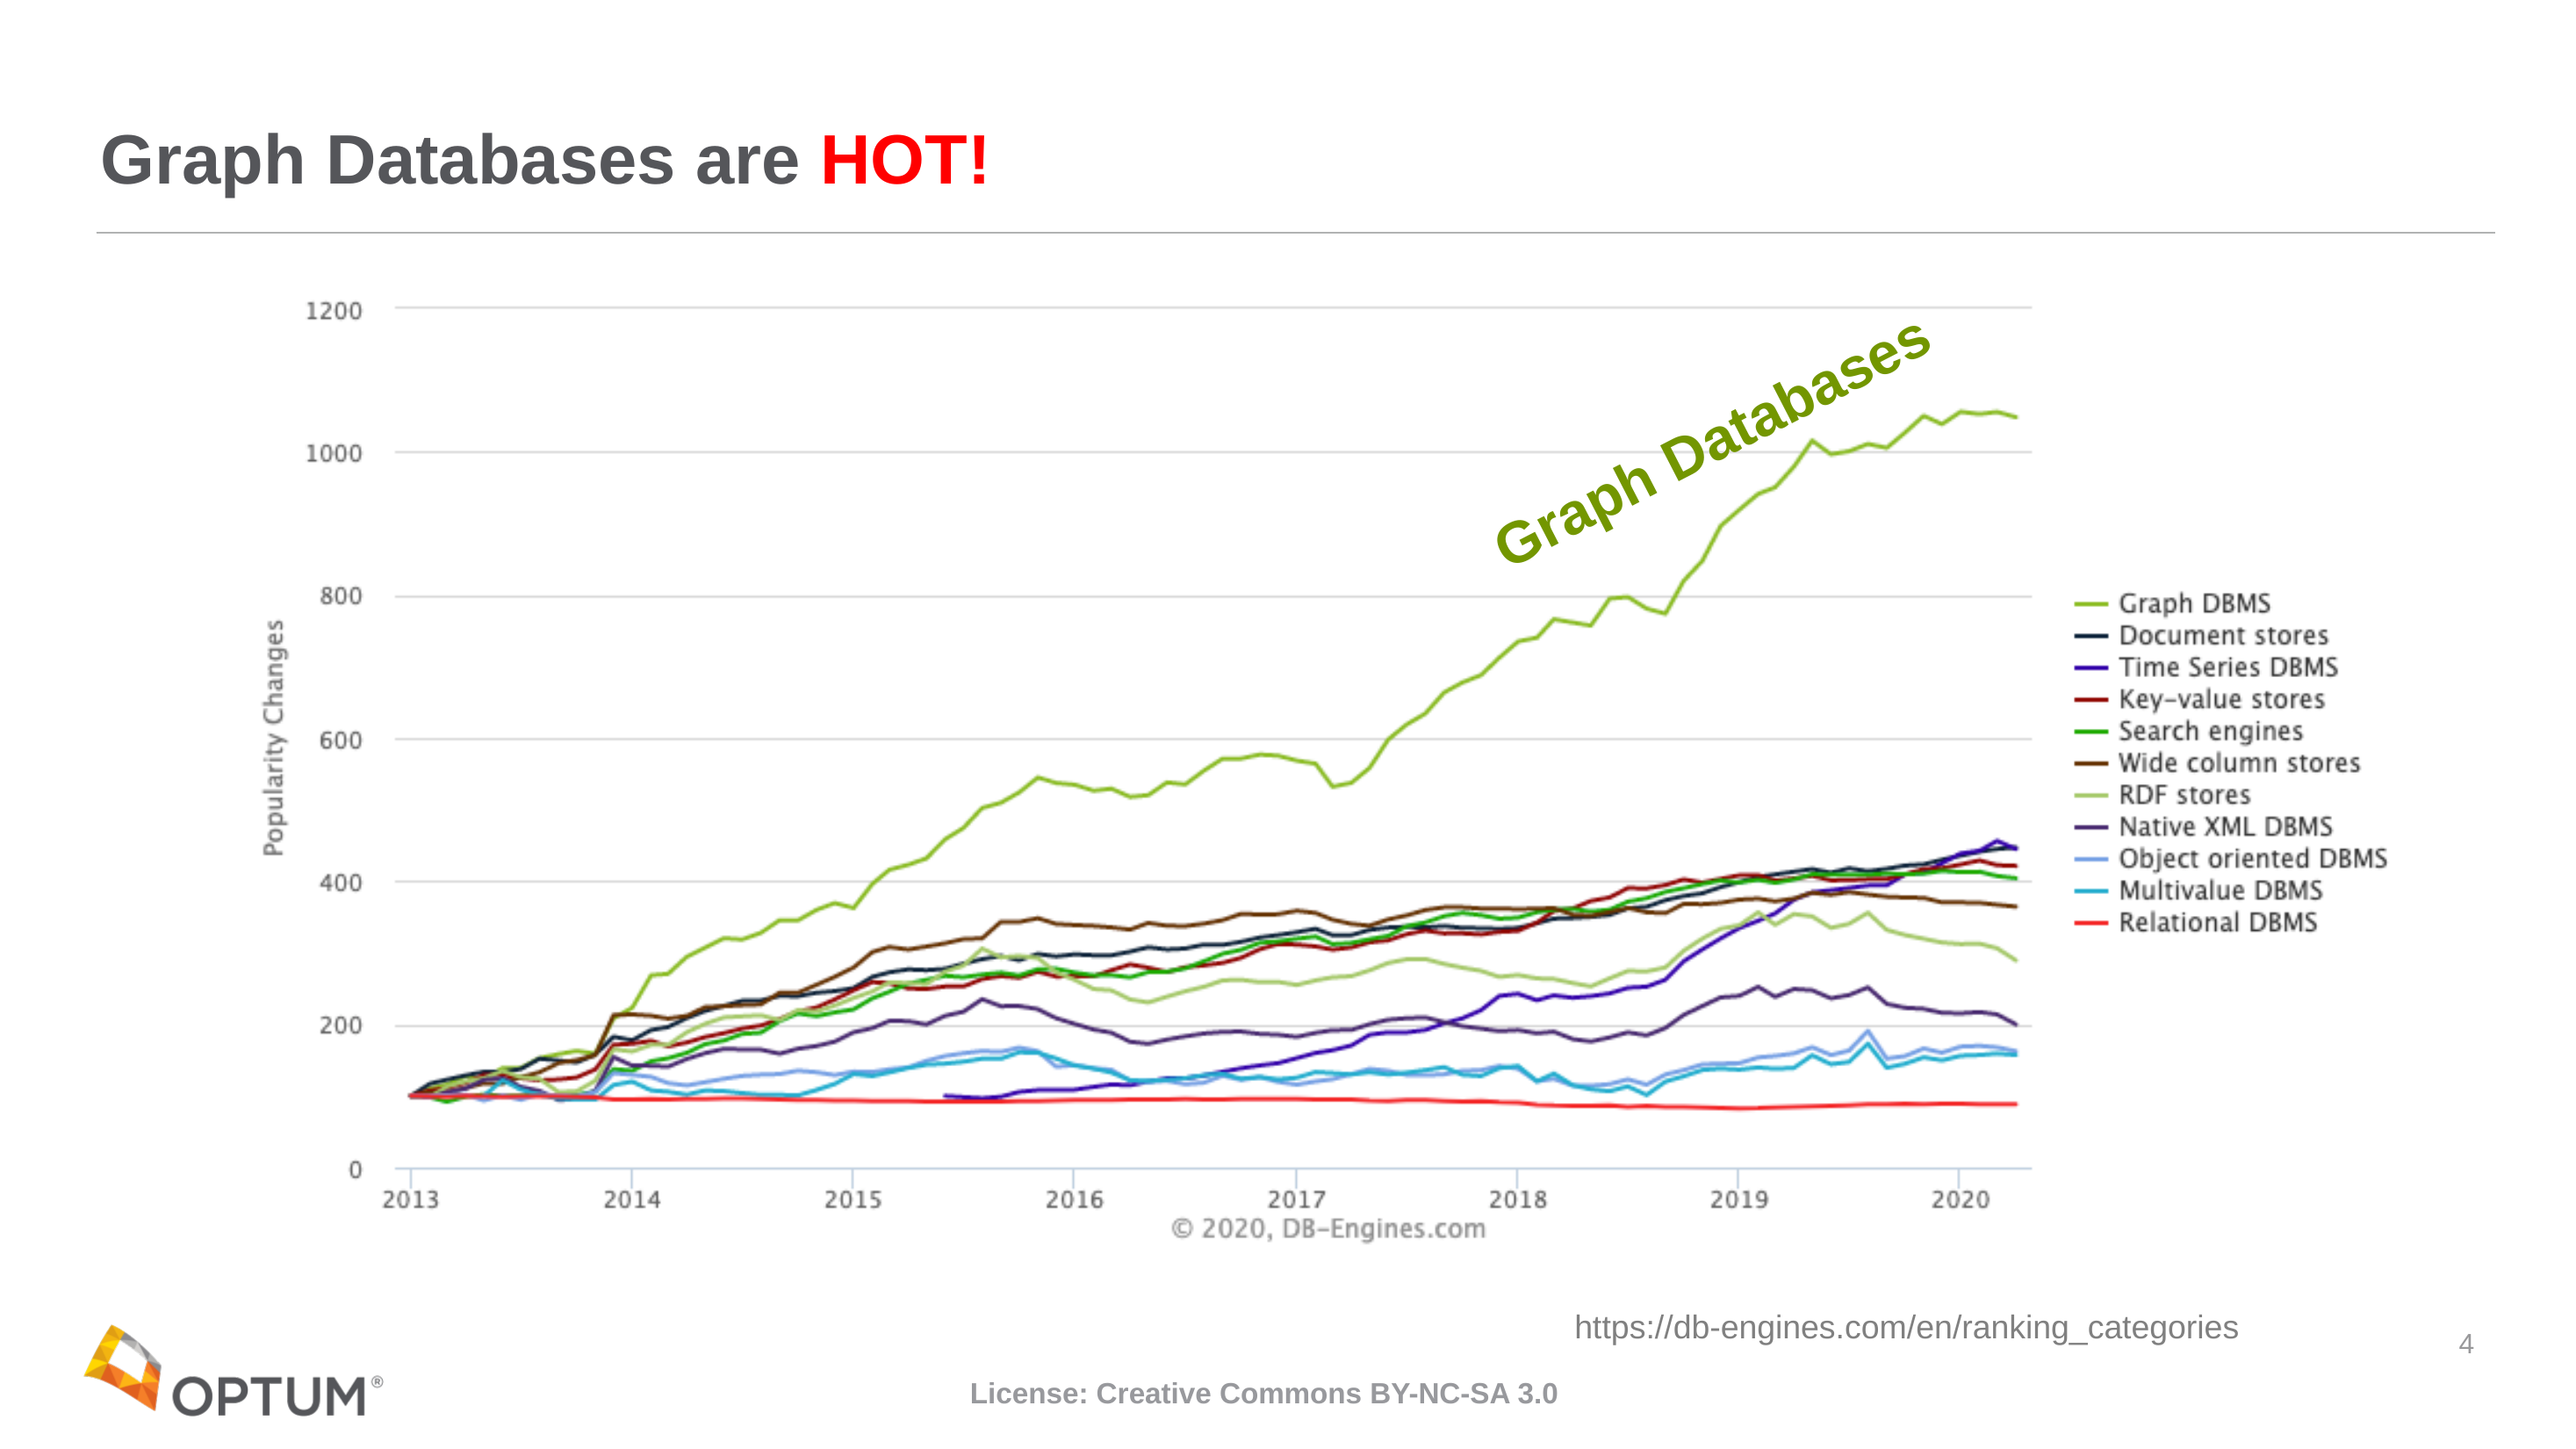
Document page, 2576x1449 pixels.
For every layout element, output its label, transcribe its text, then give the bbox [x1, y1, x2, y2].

title Graph Databases are HOT! [87, 110, 2488, 227]
picture [83, 1323, 385, 1417]
text_box https://db-engines.com/en/ranking_categories [1561, 1299, 2253, 1352]
slide_number 4 [2333, 1287, 2488, 1398]
picture [255, 273, 2398, 1253]
